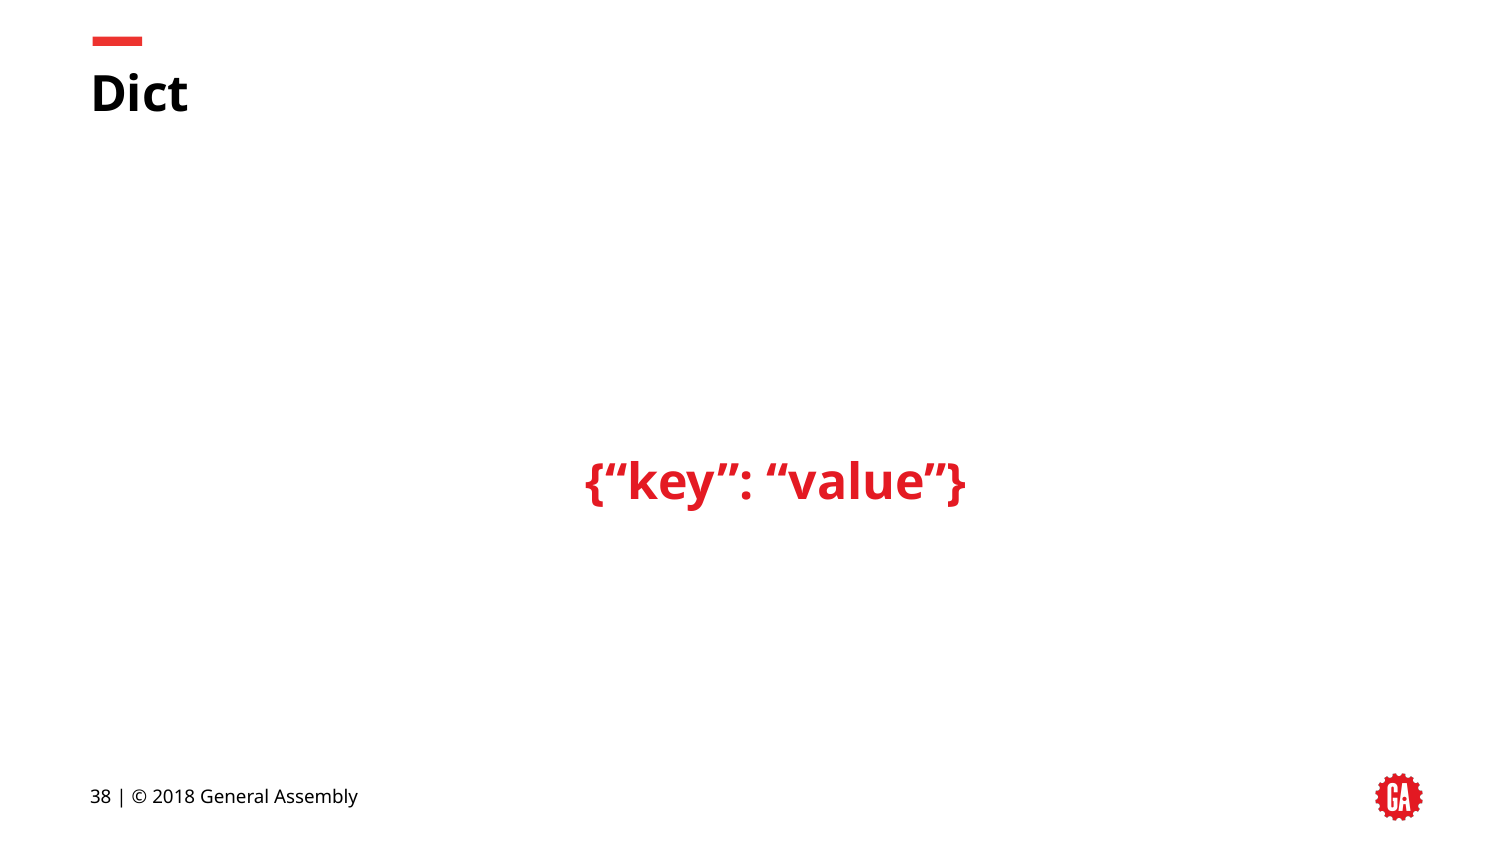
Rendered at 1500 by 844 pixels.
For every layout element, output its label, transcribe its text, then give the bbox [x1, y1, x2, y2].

picture [1373, 771, 1425, 823]
list {“key”: “value”} [54, 205, 1424, 745]
slide_number ‹#› | © 2018 General Assembly [75, 764, 545, 830]
title Dict [75, 46, 1473, 140]
